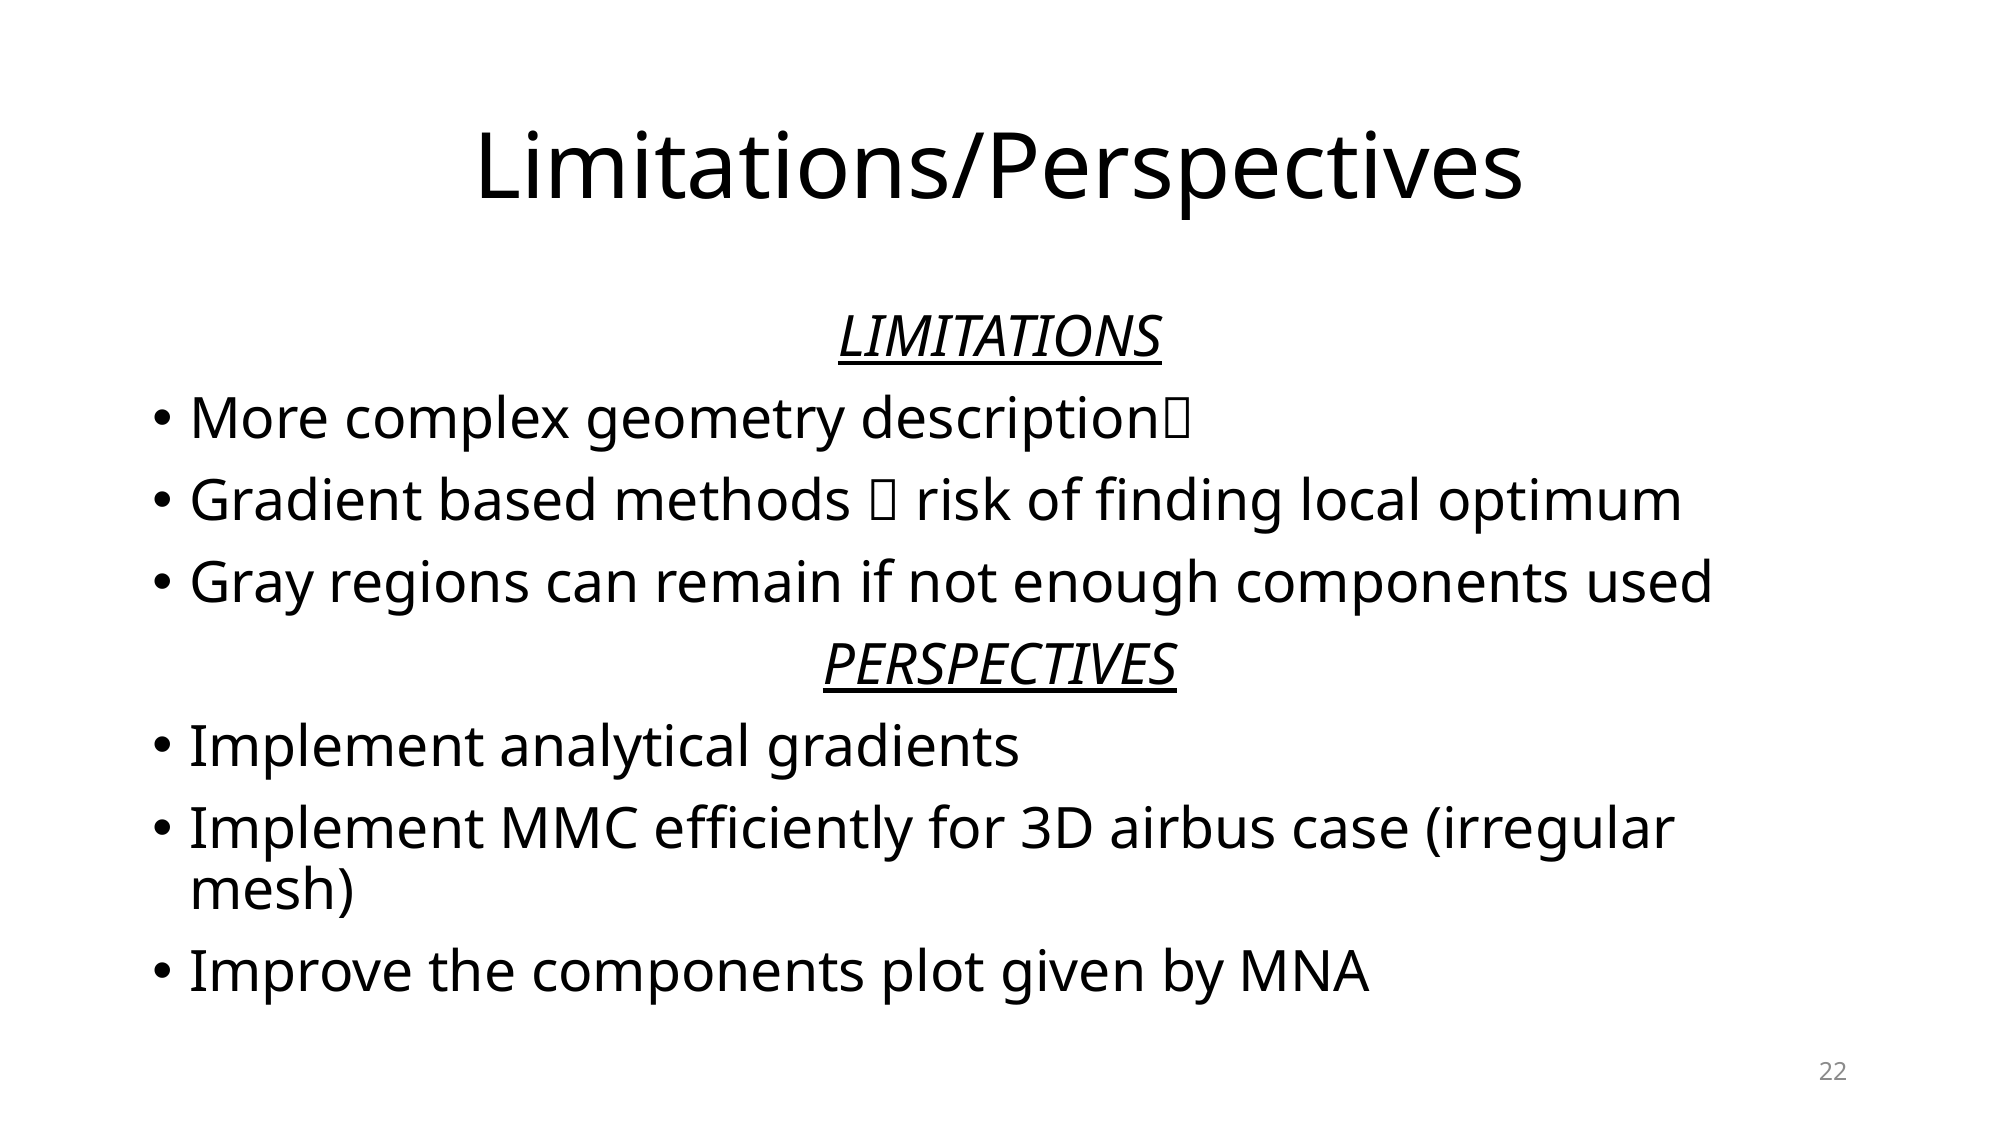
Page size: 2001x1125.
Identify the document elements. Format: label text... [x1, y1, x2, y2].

slide_number 22 [1412, 1042, 1863, 1103]
title Limitations/Perspectives [137, 59, 1863, 278]
